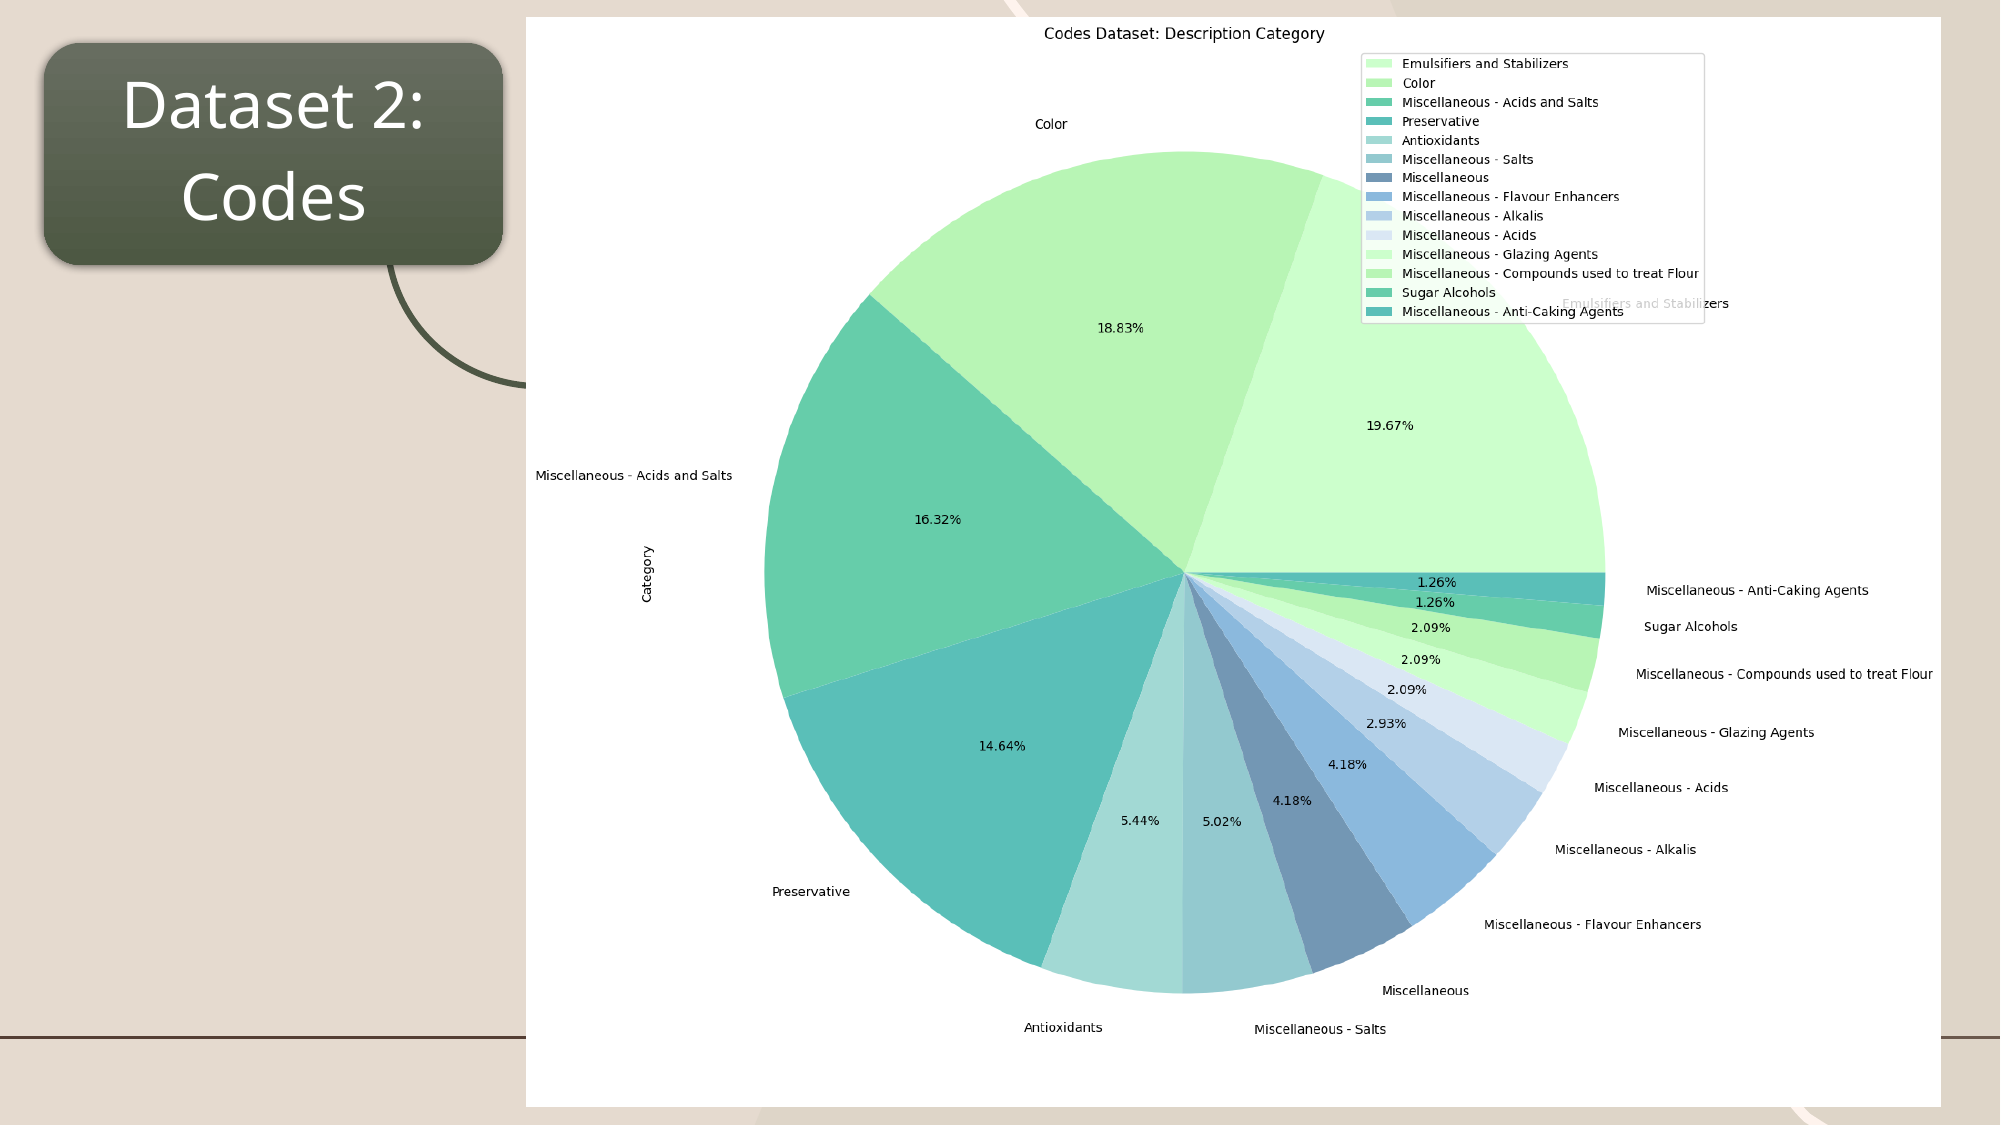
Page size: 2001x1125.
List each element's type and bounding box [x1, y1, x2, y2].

text_box [391, 238, 526, 387]
picture [526, 17, 1941, 1107]
text_box [43, 42, 504, 265]
